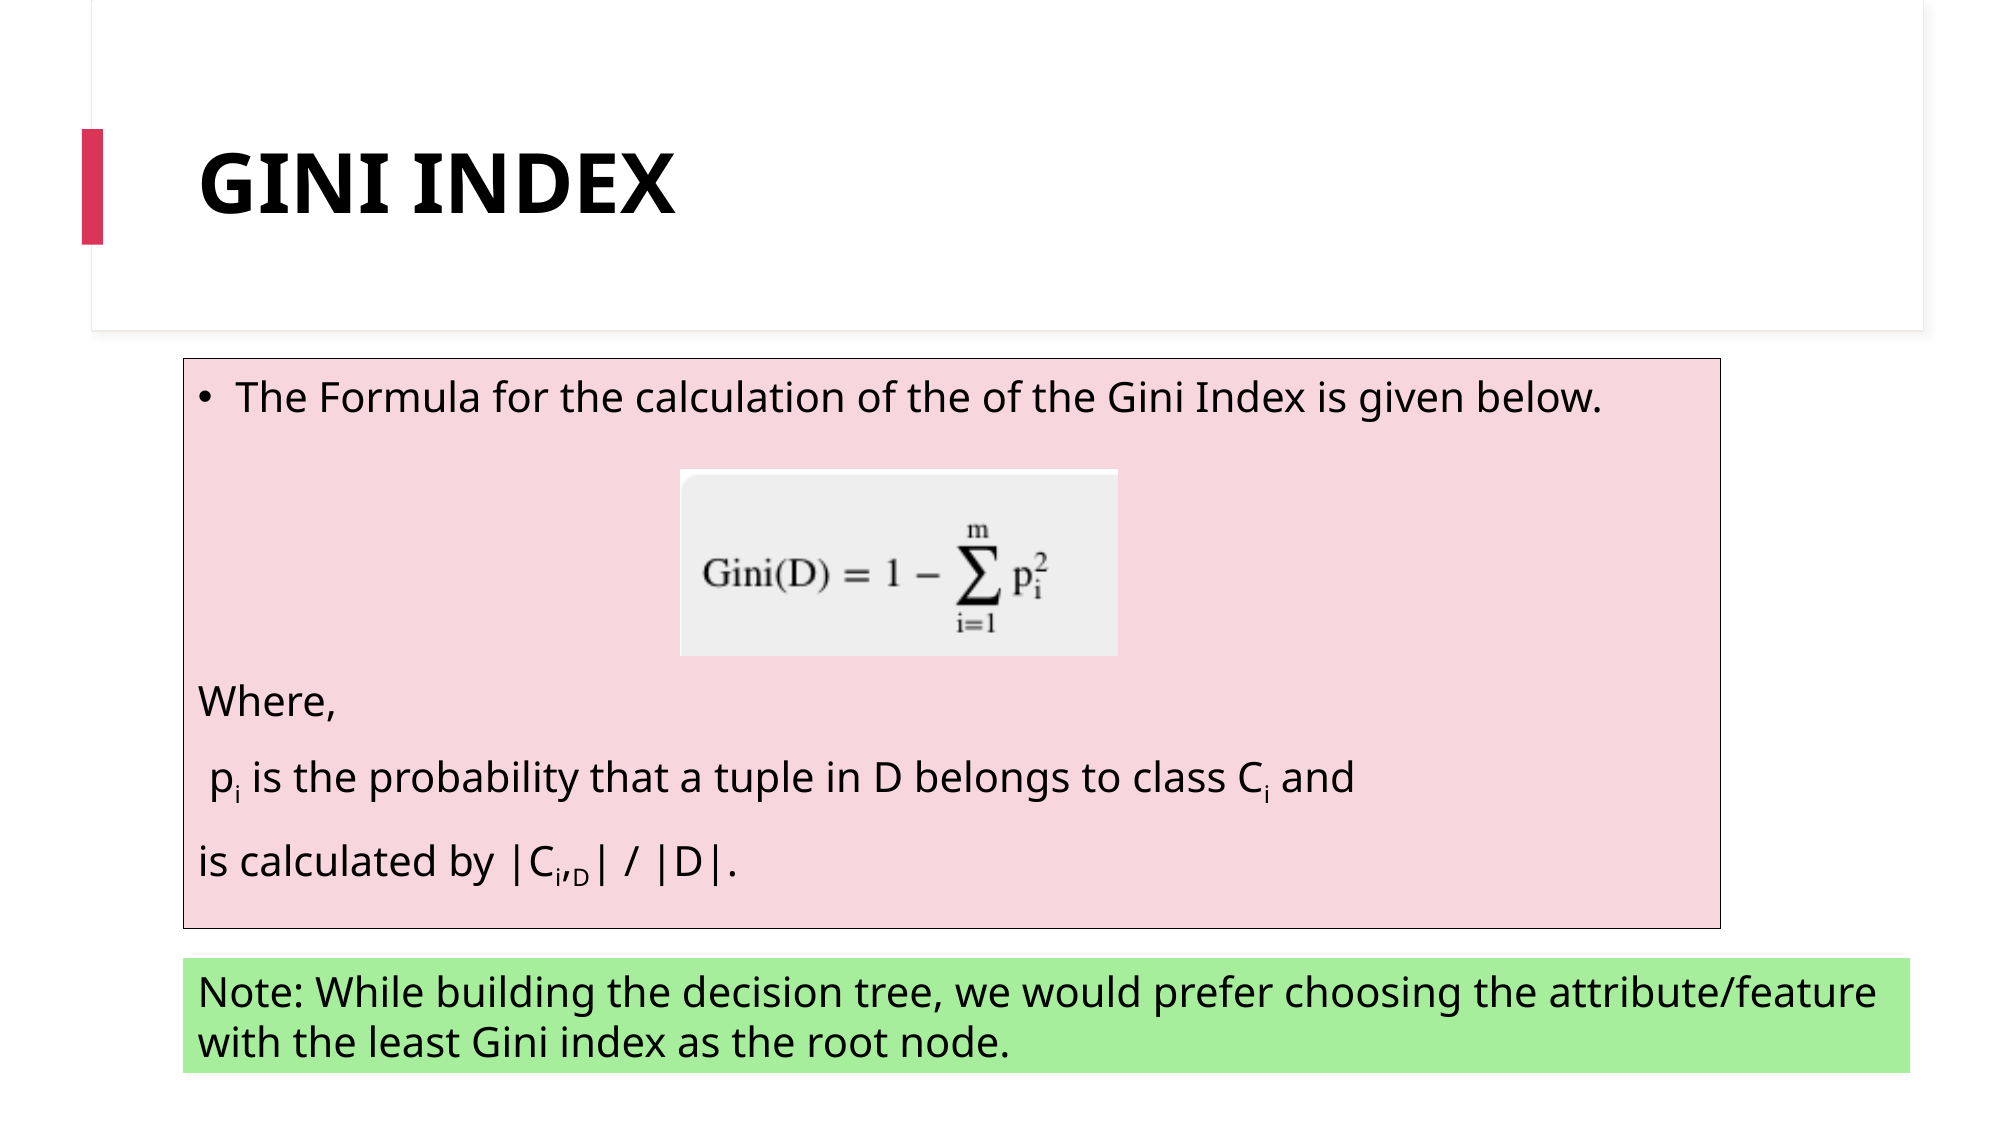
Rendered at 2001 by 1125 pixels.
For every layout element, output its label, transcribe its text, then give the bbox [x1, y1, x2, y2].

picture [680, 469, 1118, 656]
list The Formula for the calculation of the of the Gini Index is given below. Where, pi is the probability that a tuple in D belongs to class Ci and is calculated by |Ci,D| / |D|. [183, 358, 1721, 929]
text_box Note: While building the decision tree, we would prefer choosing the attribute/feature with the least Gini index as the root node. [183, 958, 1911, 1073]
title GINI INDEX [183, 90, 1851, 284]
